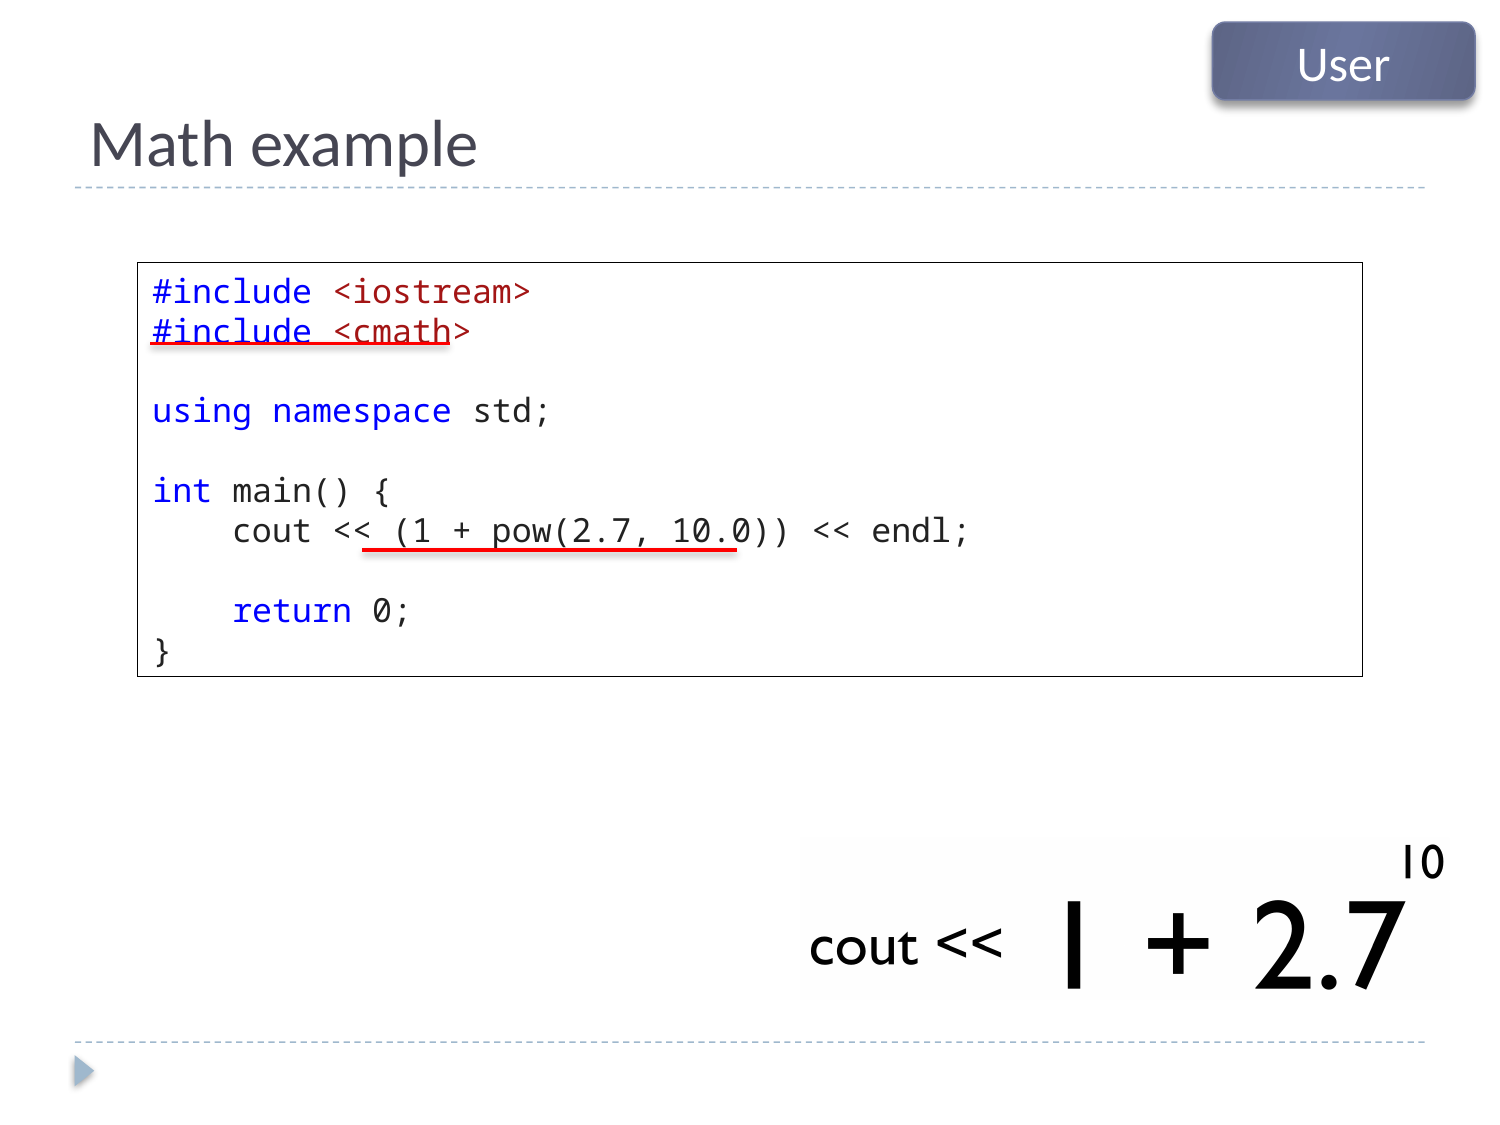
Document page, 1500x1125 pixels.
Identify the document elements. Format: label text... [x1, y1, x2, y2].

title Math example [75, 24, 1425, 188]
picture [799, 837, 1451, 1000]
text_box User [1211, 21, 1476, 101]
text_box #include <iostream> #include <cmath> using namespace std; int main() { cout << (1 + pow(2.7, 10.0)) << endl; return 0; } [137, 262, 1363, 677]
